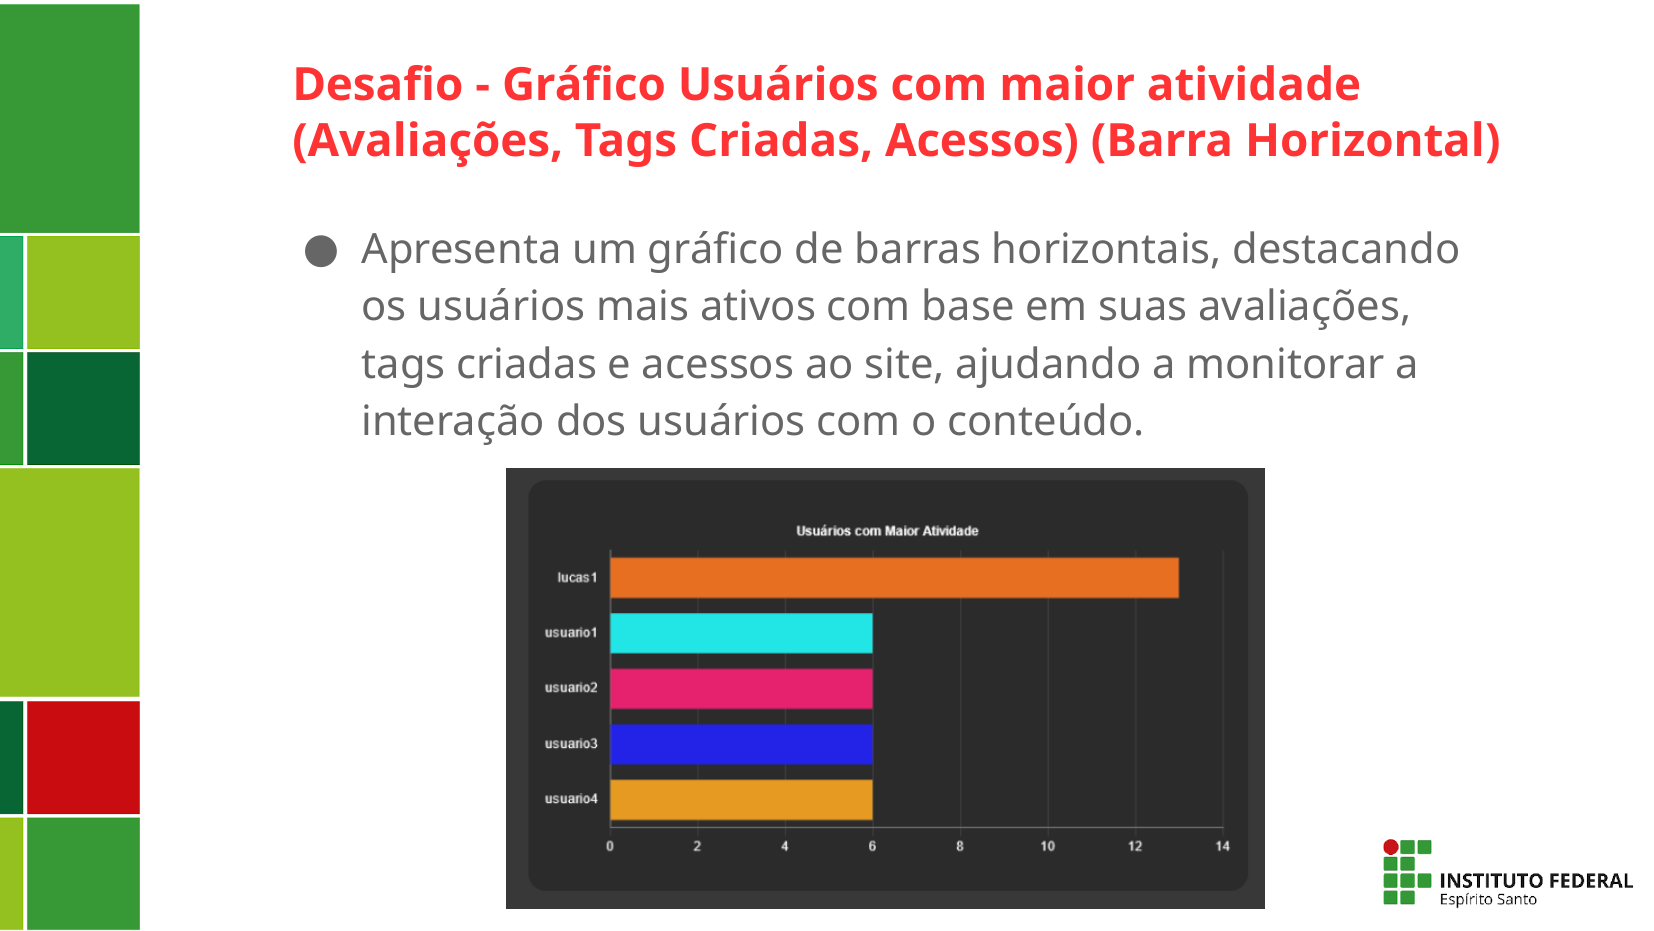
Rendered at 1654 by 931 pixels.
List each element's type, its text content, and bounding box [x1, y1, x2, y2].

picture [0, 0, 1654, 931]
text_box Desafio - Gráfico Usuários com maior atividade (Avaliações, Tags Criadas, Acessos) (Barra Horizontal) [277, 47, 1526, 220]
text_box Apresenta um gráfico de barras horizontais, destacando os usuários mais ativos com base em suas avaliações, tags criadas e acessos ao site, ajudando a monitorar a interação dos usuários com o conteúdo. [271, 206, 1501, 440]
